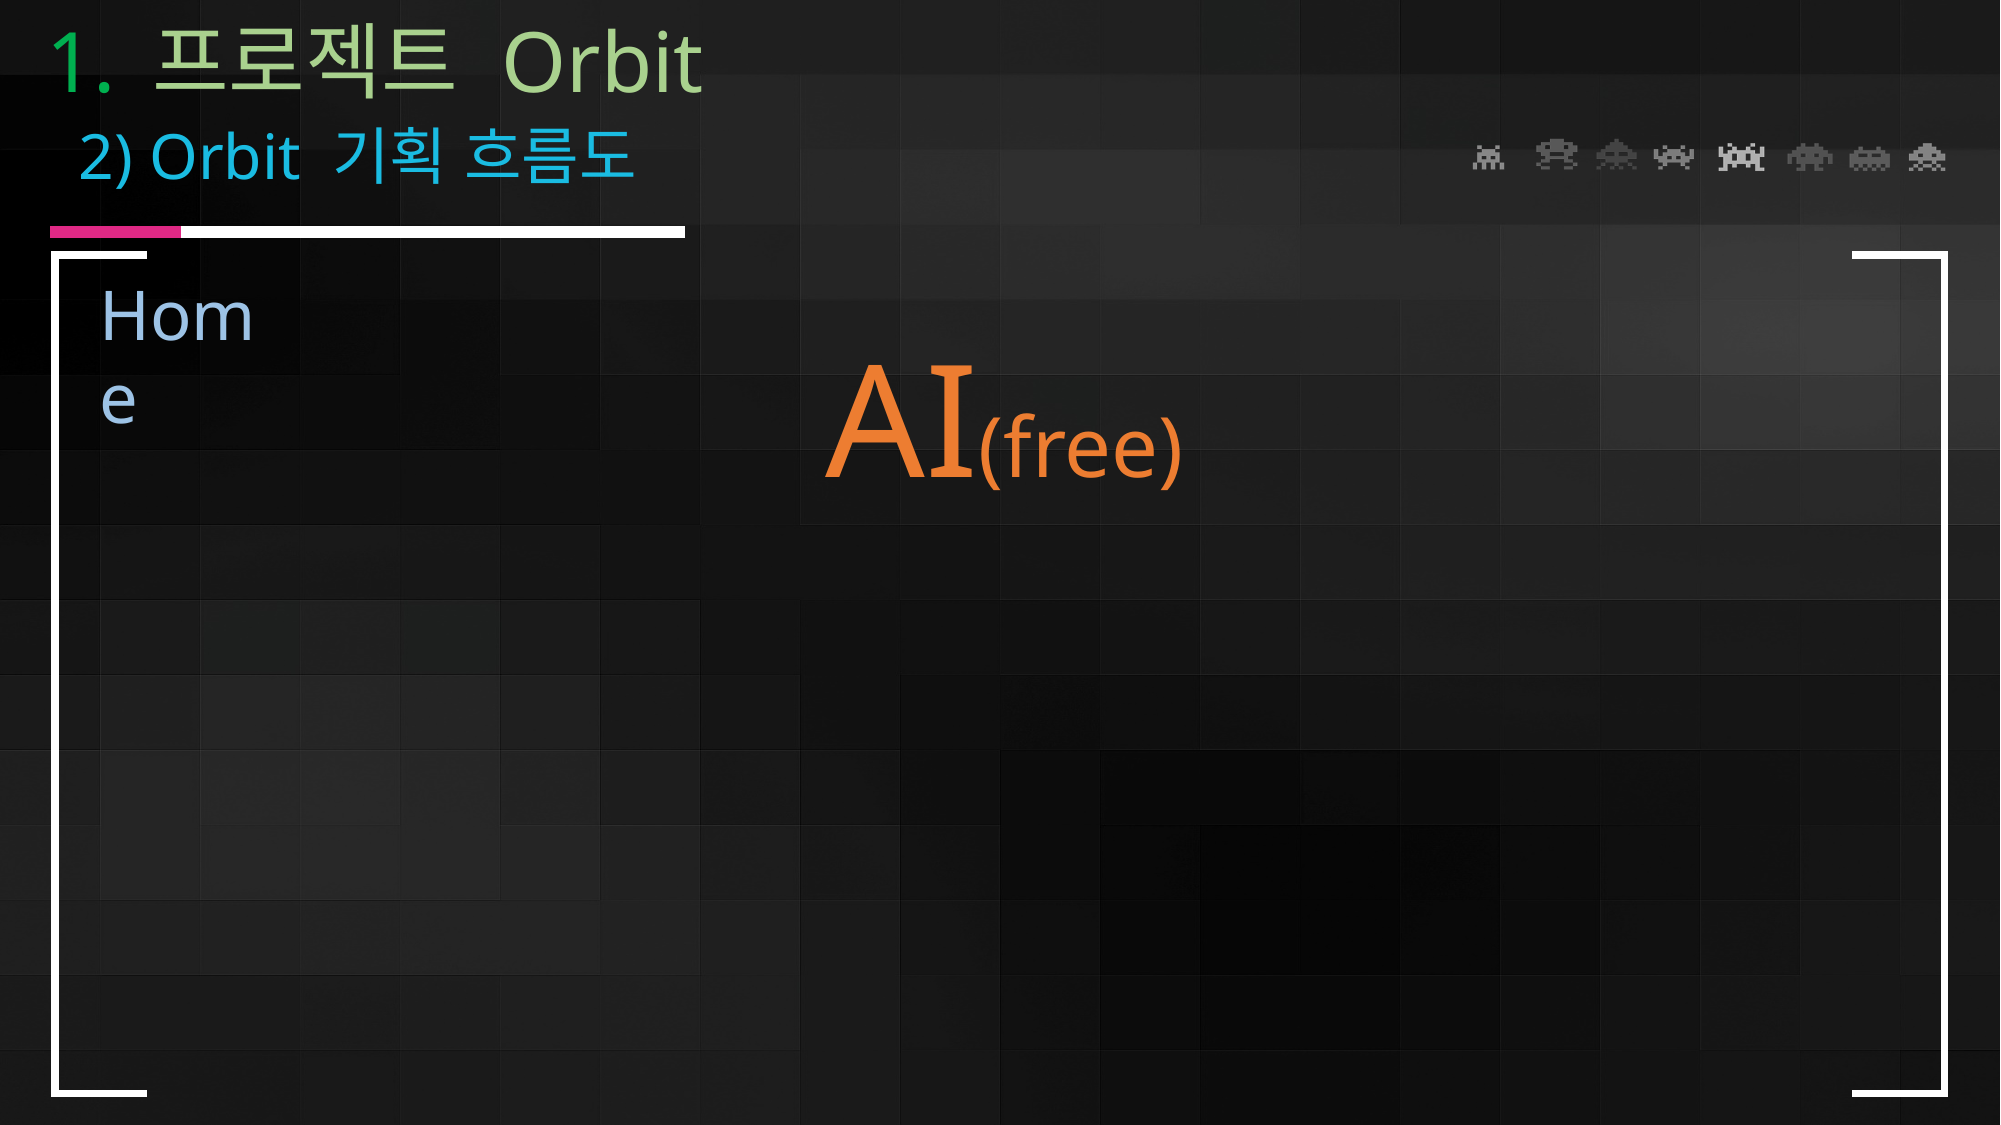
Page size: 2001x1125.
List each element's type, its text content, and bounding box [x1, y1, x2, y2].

text_box 1. 프로젝트 Orbit 2) Orbit 기획 흐름도 [31, 1, 882, 334]
picture [0, 0, 2000, 1125]
text_box Home [84, 264, 280, 445]
text_box AI(free) [810, 314, 1662, 517]
